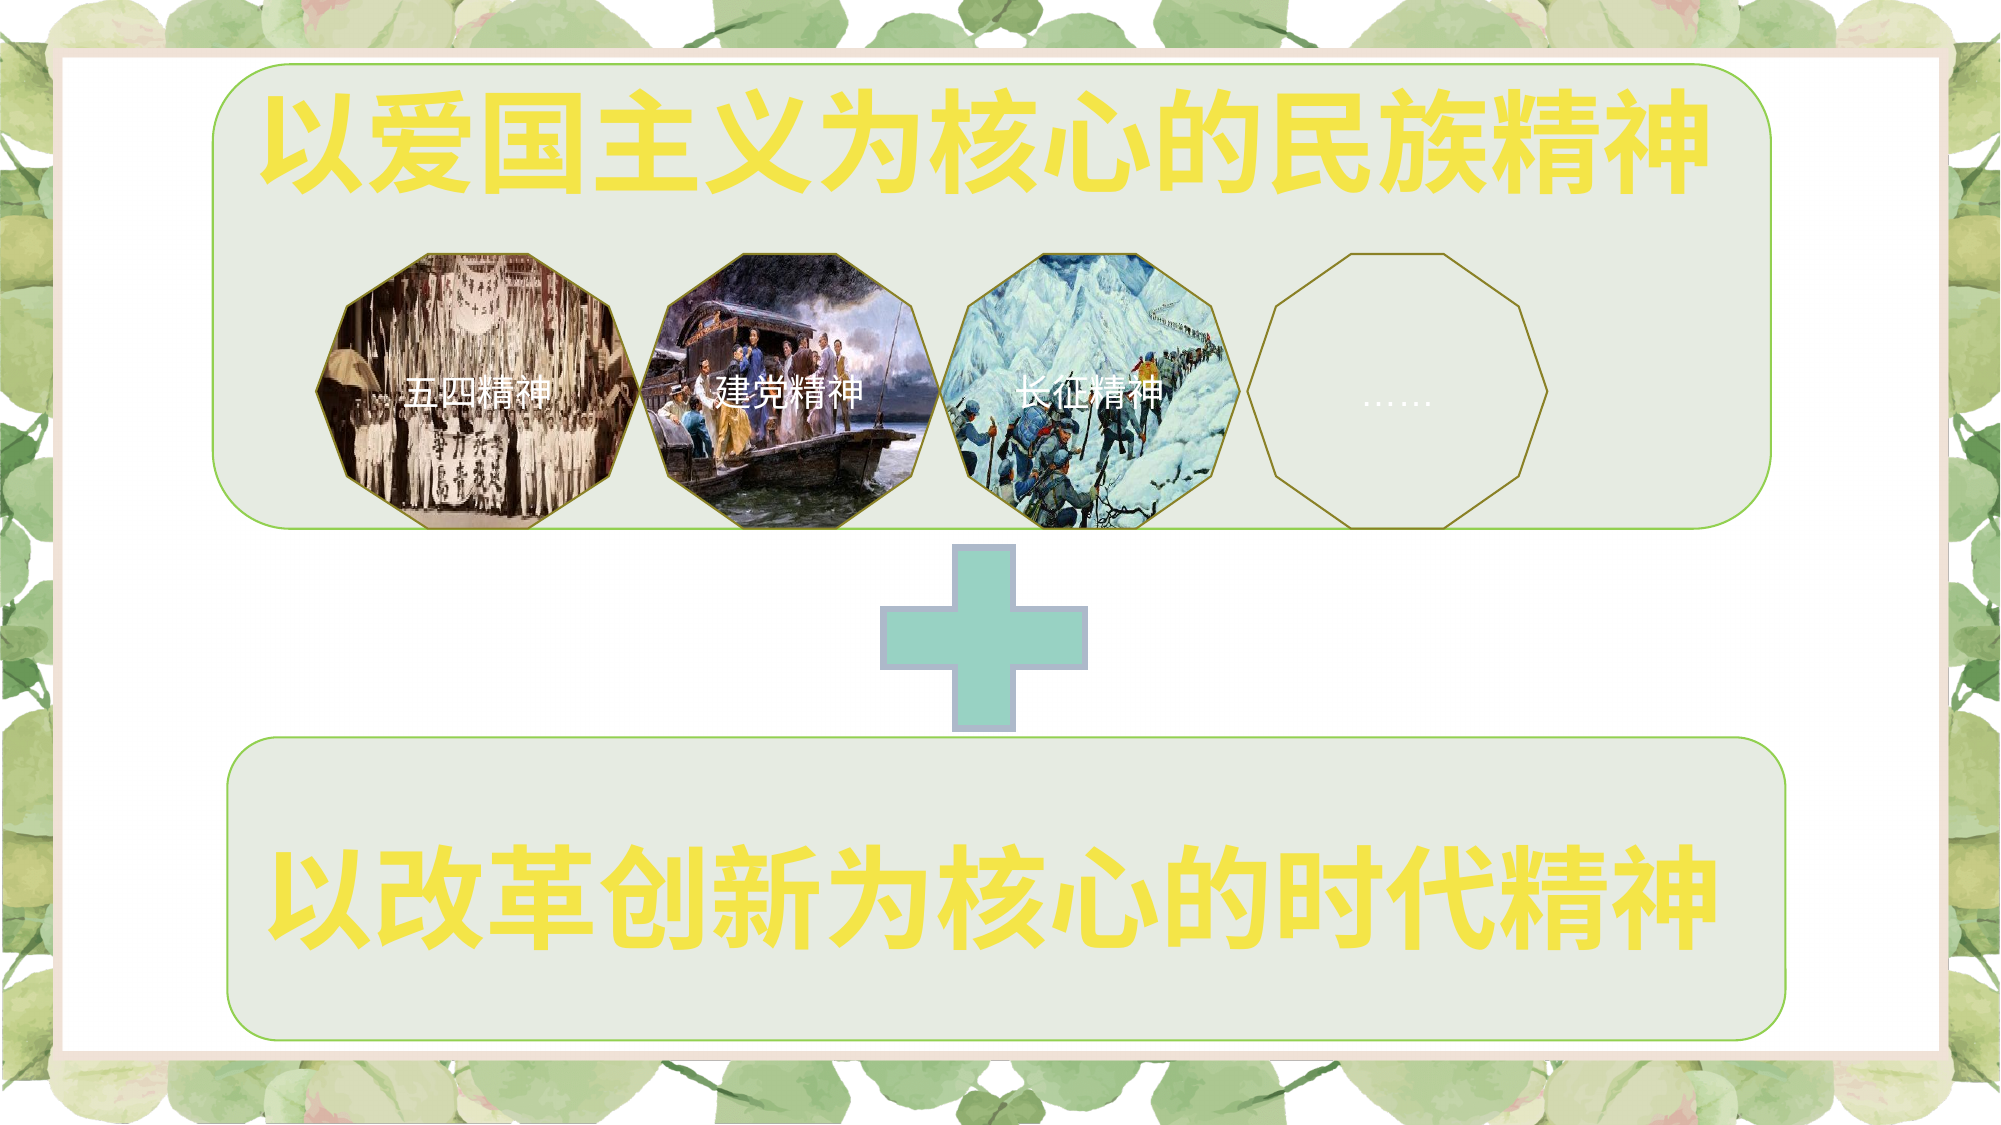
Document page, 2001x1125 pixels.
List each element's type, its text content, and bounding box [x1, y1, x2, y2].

text_box [882, 546, 1086, 729]
text_box [226, 736, 1787, 1042]
text_box 以爱国主义为核心的民族精神 [229, 64, 1740, 215]
text_box [211, 78, 1772, 530]
text_box 长征精神 [938, 252, 1241, 530]
text_box 五四精神 [314, 252, 640, 530]
picture [0, 0, 2001, 1125]
text_box 建党精神 [638, 252, 940, 530]
text_box 以改革创新为核心的时代精神 [245, 820, 1739, 971]
text_box …… [1246, 252, 1549, 530]
